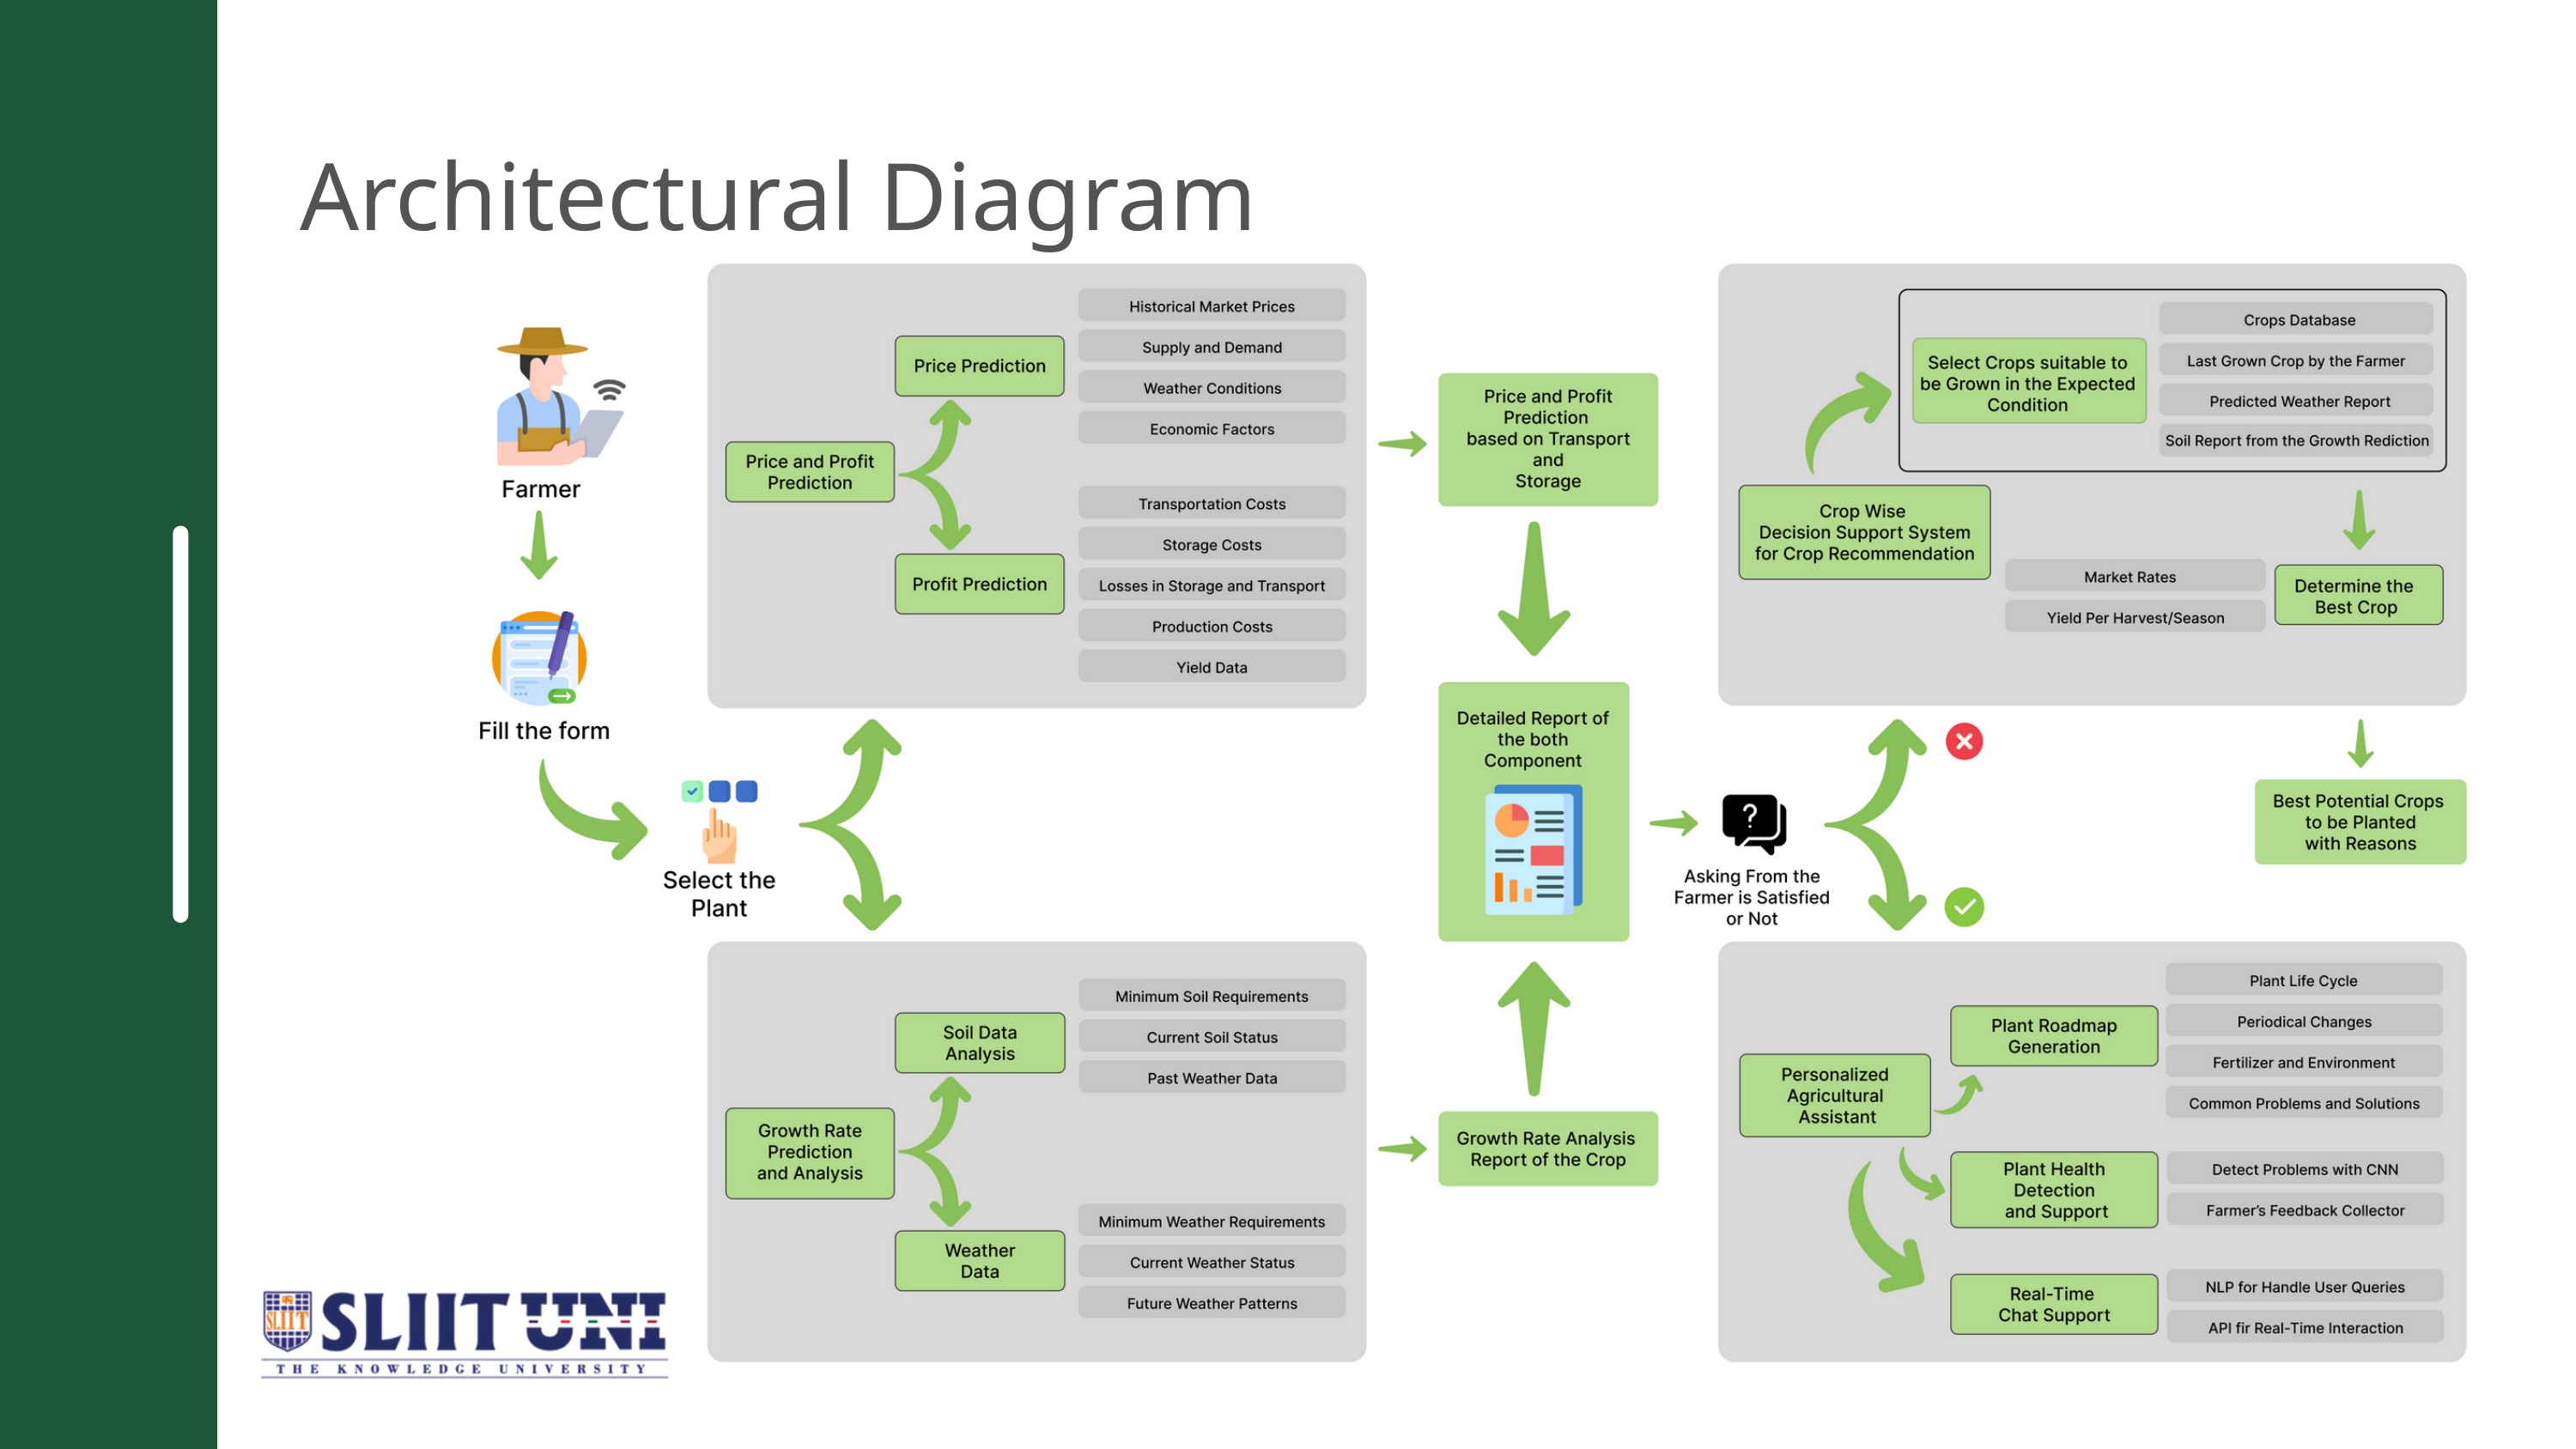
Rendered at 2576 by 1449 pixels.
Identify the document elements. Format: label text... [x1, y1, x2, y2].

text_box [173, 525, 189, 924]
text_box Architectural Diagram [300, 119, 1302, 250]
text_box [0, 0, 218, 1449]
text_box [464, 233, 2485, 1393]
text_box [246, 1275, 682, 1393]
